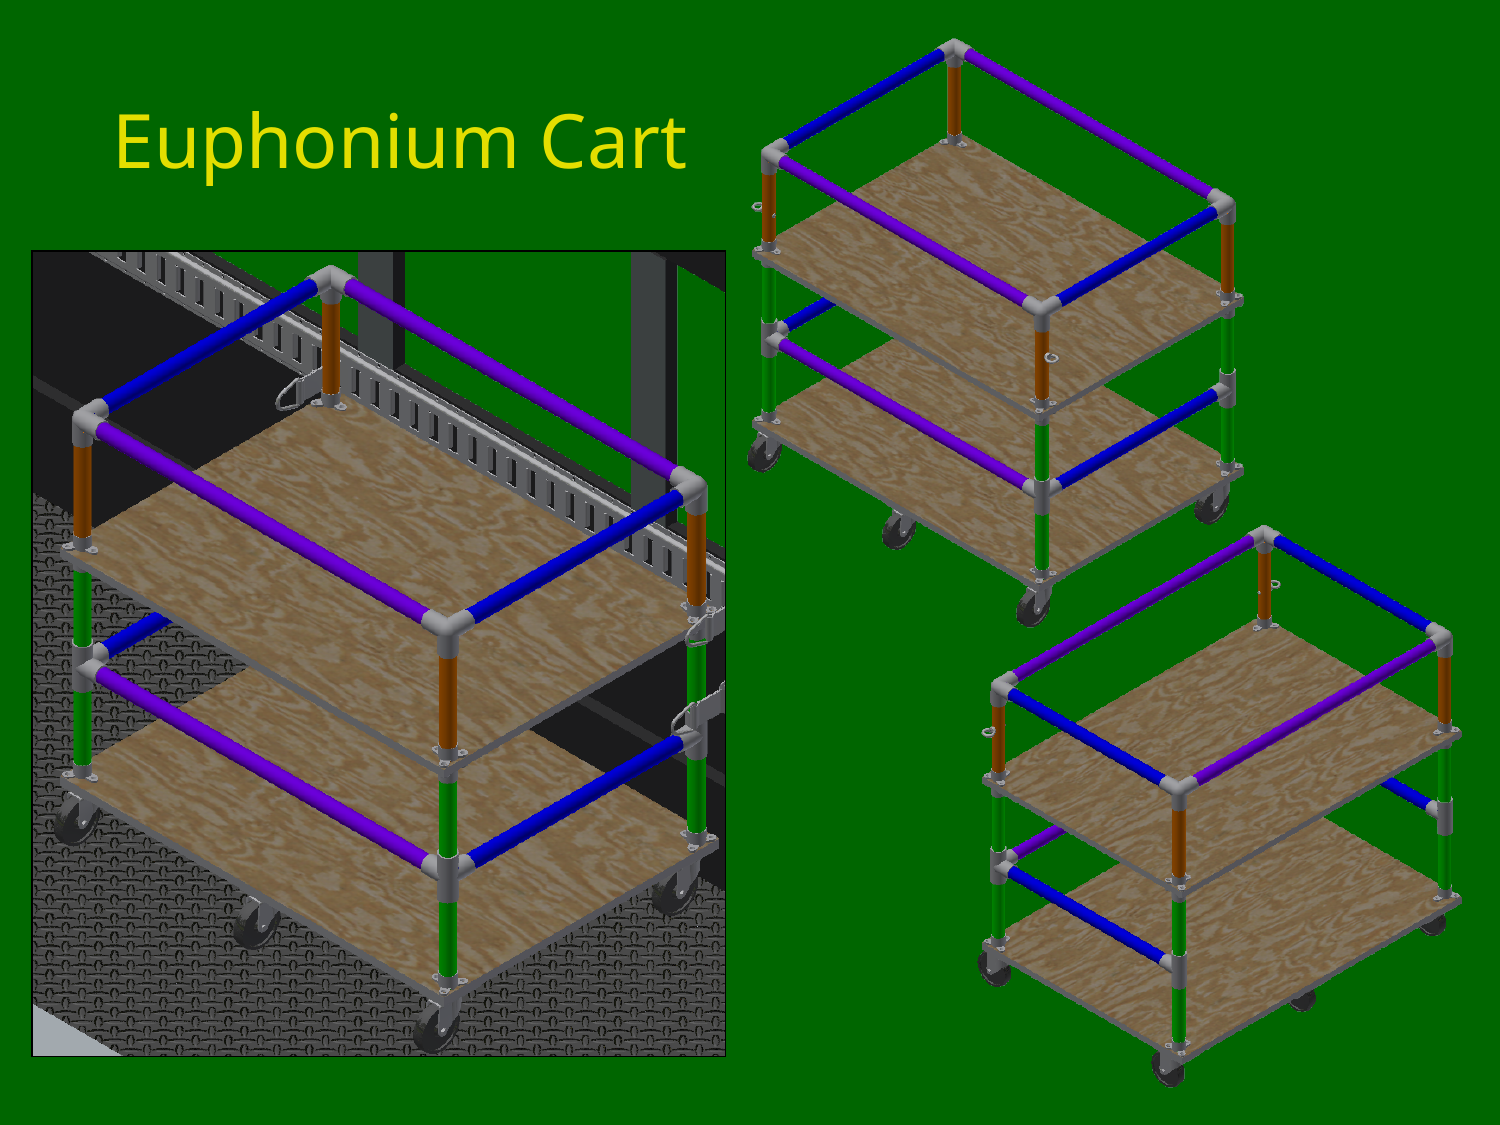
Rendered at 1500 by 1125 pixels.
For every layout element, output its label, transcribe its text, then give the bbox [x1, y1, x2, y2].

title Euphonium Cart [75, 45, 719, 233]
picture [32, 22, 1476, 1107]
